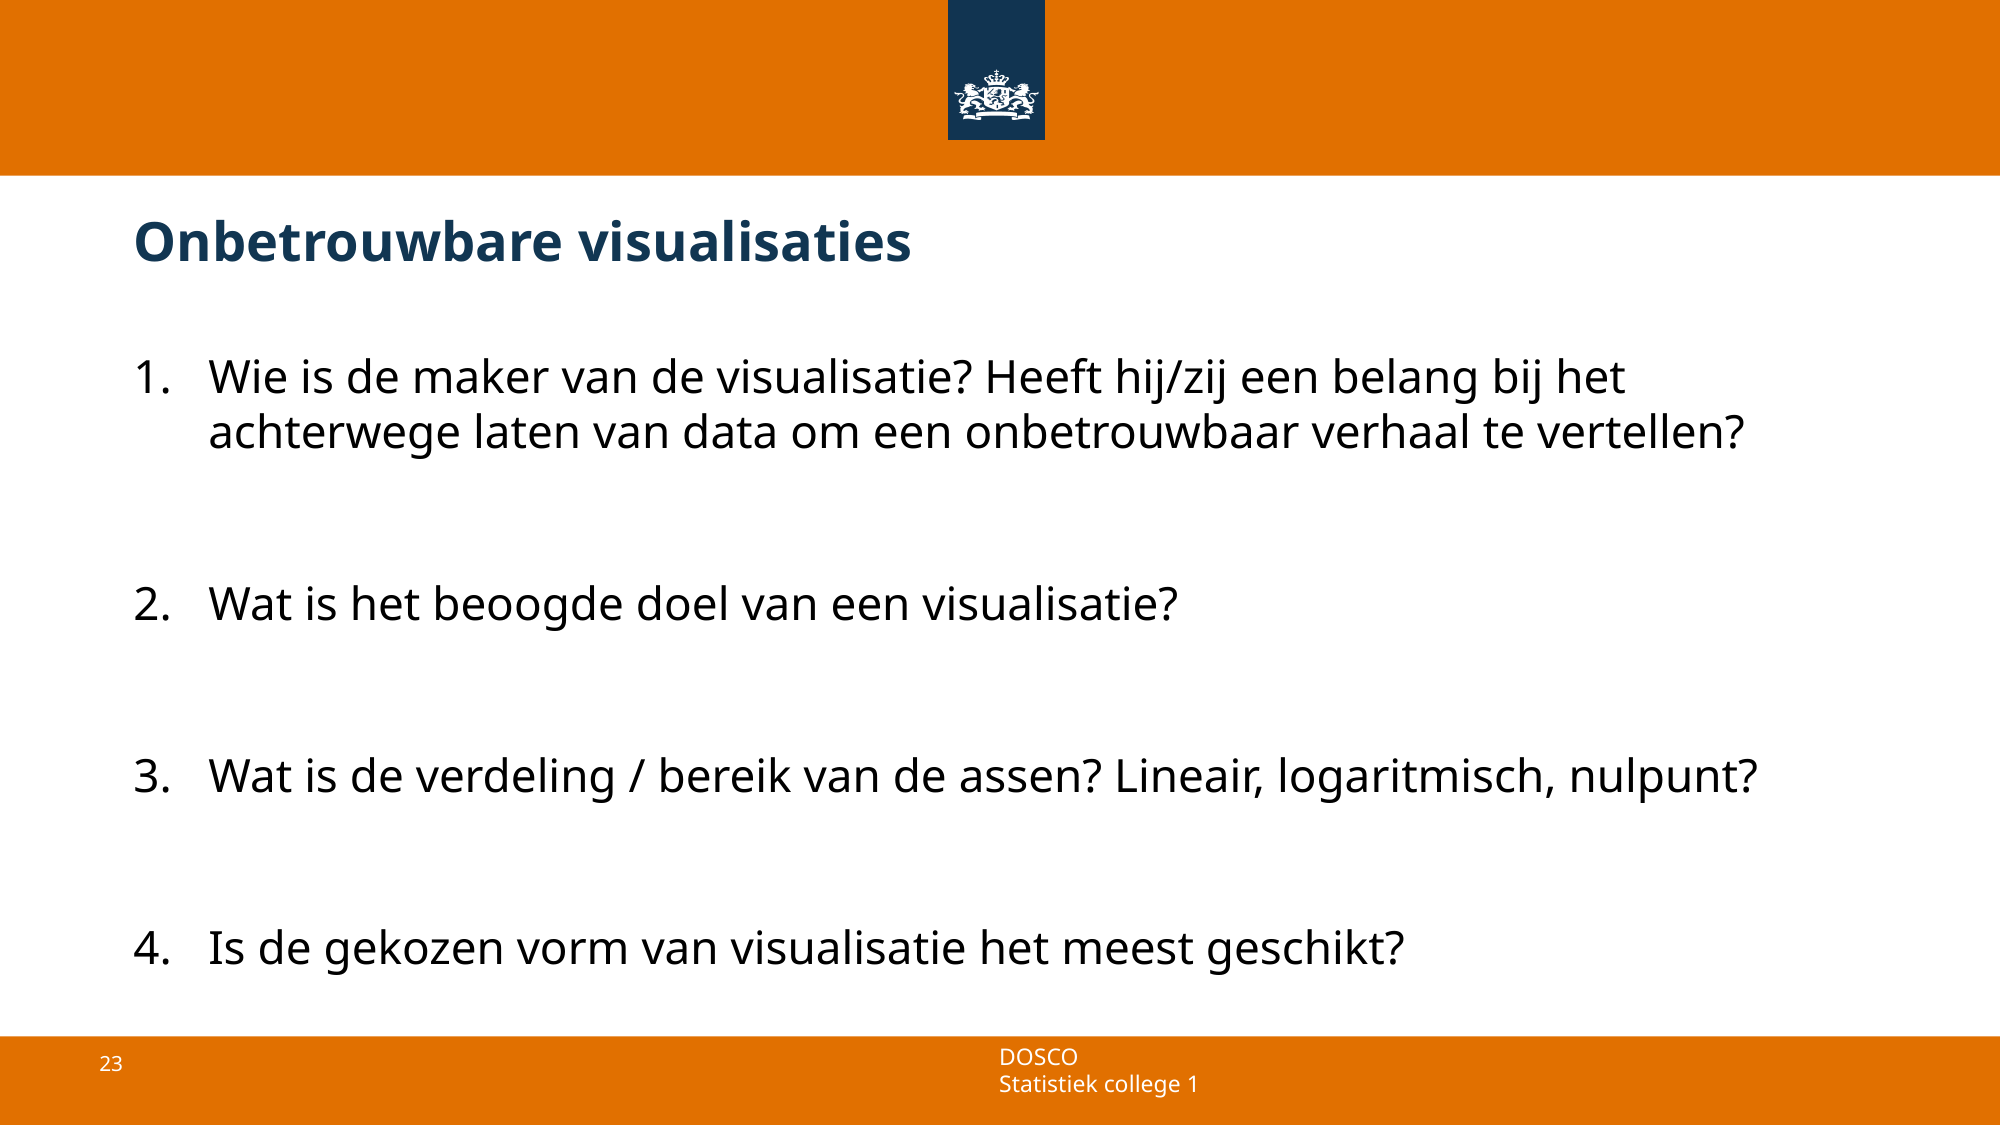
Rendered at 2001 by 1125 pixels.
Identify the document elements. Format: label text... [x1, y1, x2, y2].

title Onbetrouwbare visualisaties [133, 207, 1834, 273]
picture [948, 0, 1045, 140]
list Wie is de maker van de visualisatie? Heeft hij/zij een belang bij het achterwege laten van data om een onbetrouwbaar verhaal te vertellen? Wat is het beoogde doel van een visualisatie? Wat is de verdeling / bereik van de assen? Lineair, logaritmisch, nulpunt? Is de gekozen vorm van visualisatie het meest geschikt? [133, 290, 1834, 988]
